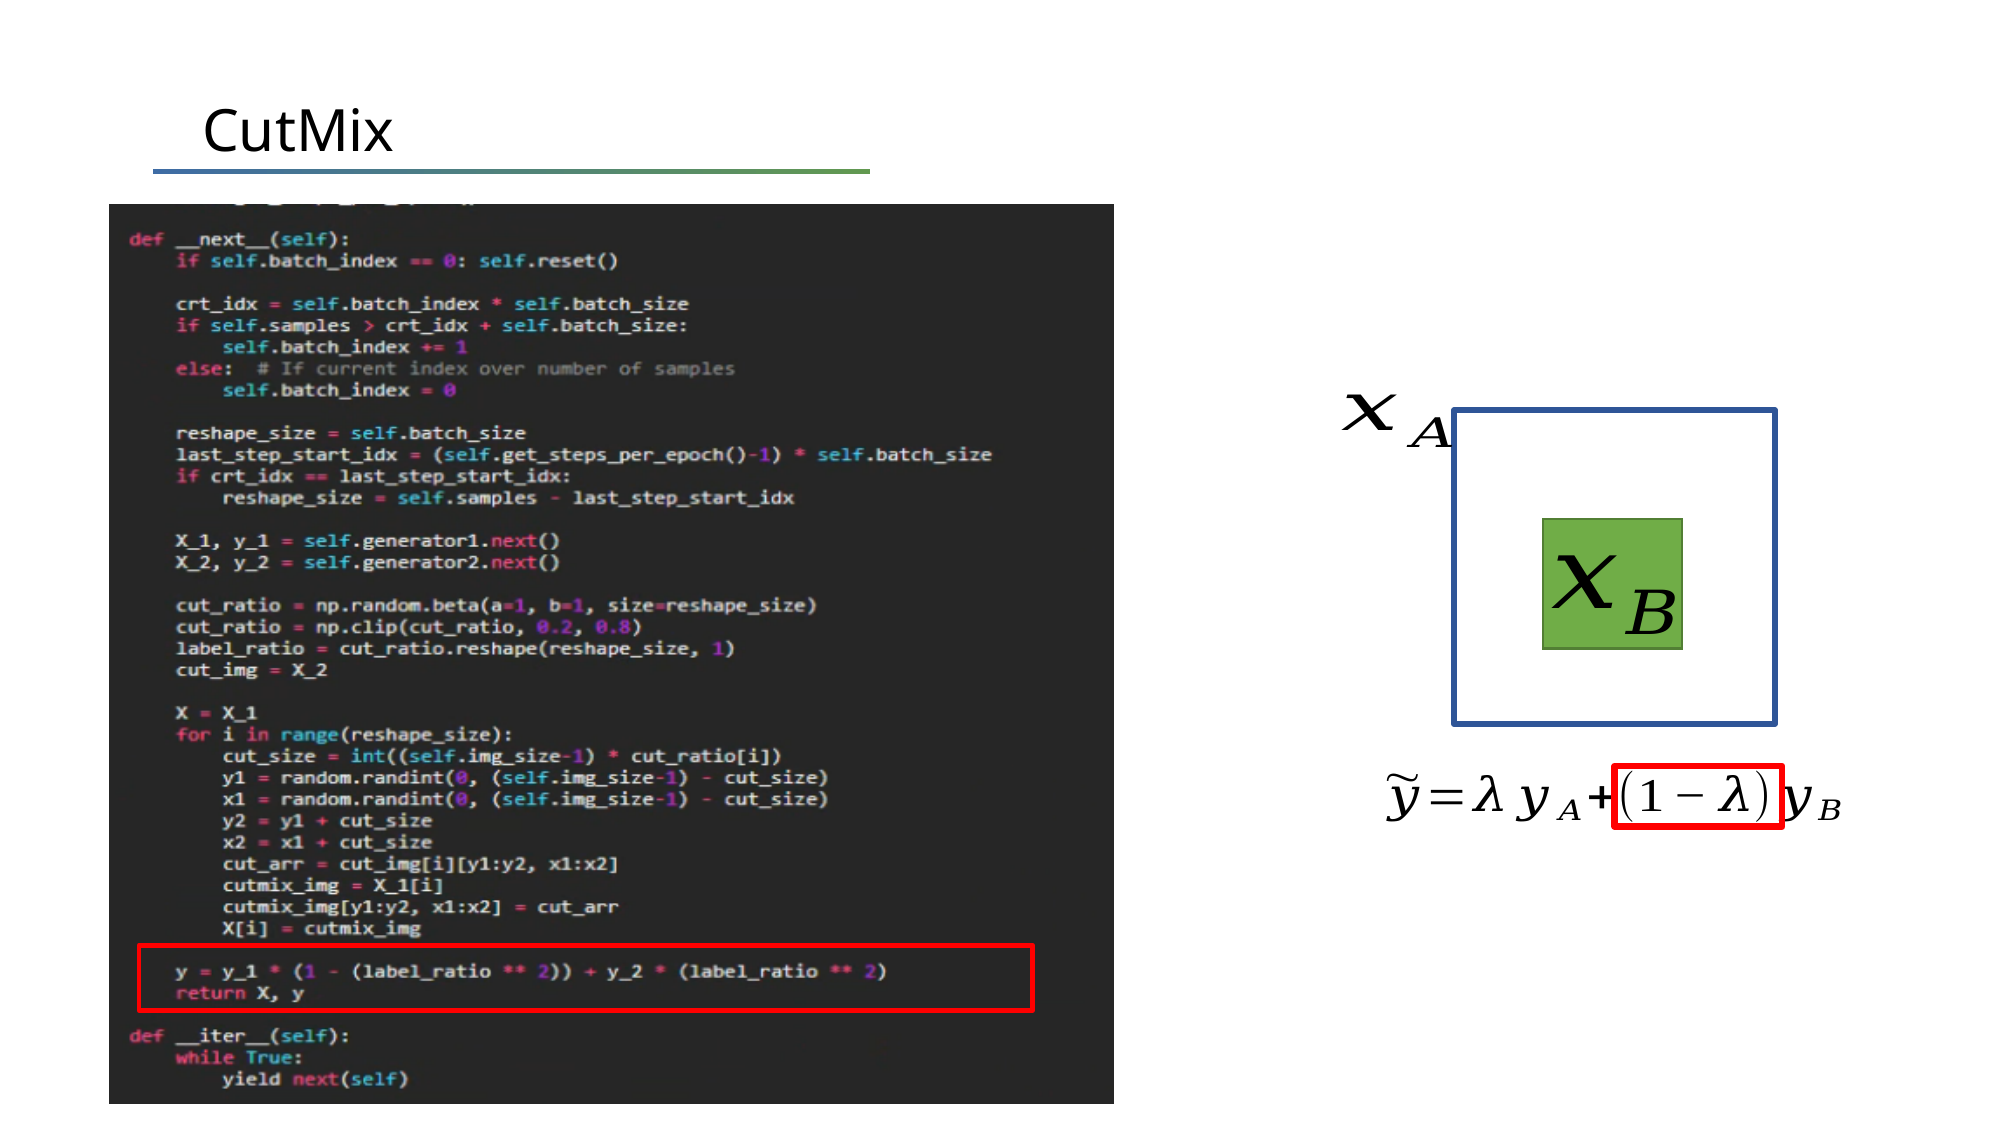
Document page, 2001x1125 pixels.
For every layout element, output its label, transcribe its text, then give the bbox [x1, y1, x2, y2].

picture [109, 204, 1114, 1104]
text_box [151, 168, 871, 176]
text_box CutMix [187, 85, 410, 171]
text_box [1614, 766, 1783, 827]
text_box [1334, 370, 1775, 724]
